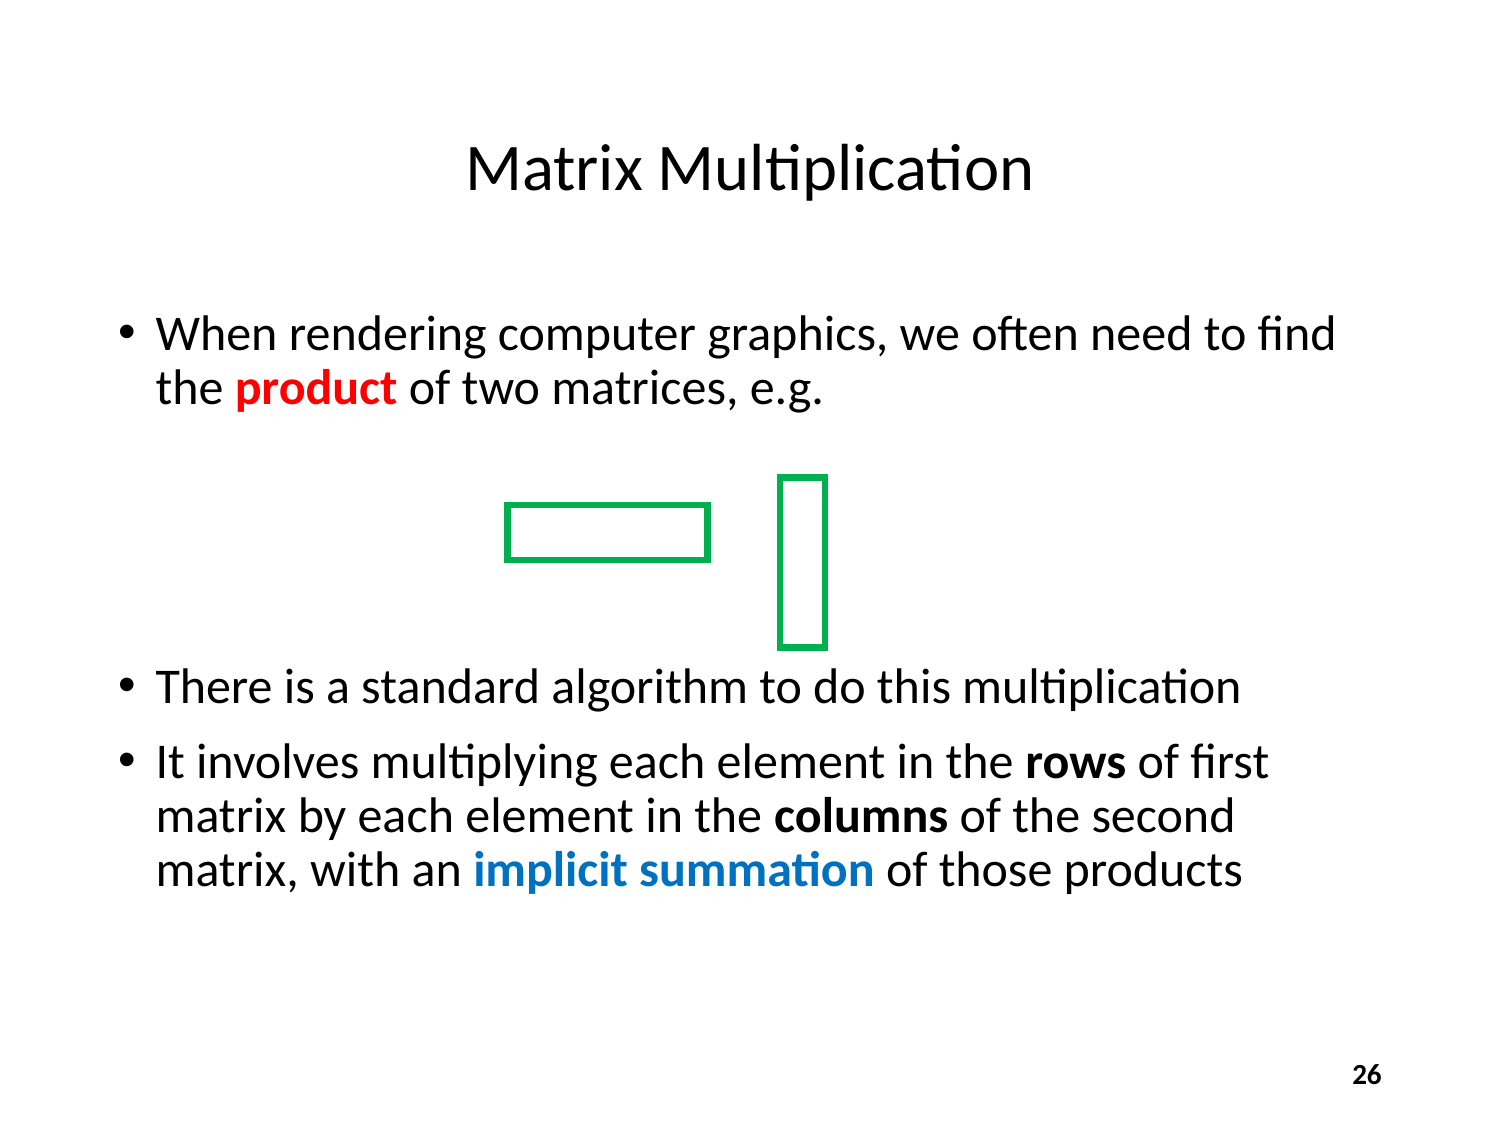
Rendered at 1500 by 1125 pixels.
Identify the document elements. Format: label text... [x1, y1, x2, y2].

title Matrix Multiplication [103, 59, 1397, 278]
slide_number 26 [1059, 1042, 1397, 1103]
text_box [779, 476, 826, 649]
text_box [506, 504, 709, 561]
